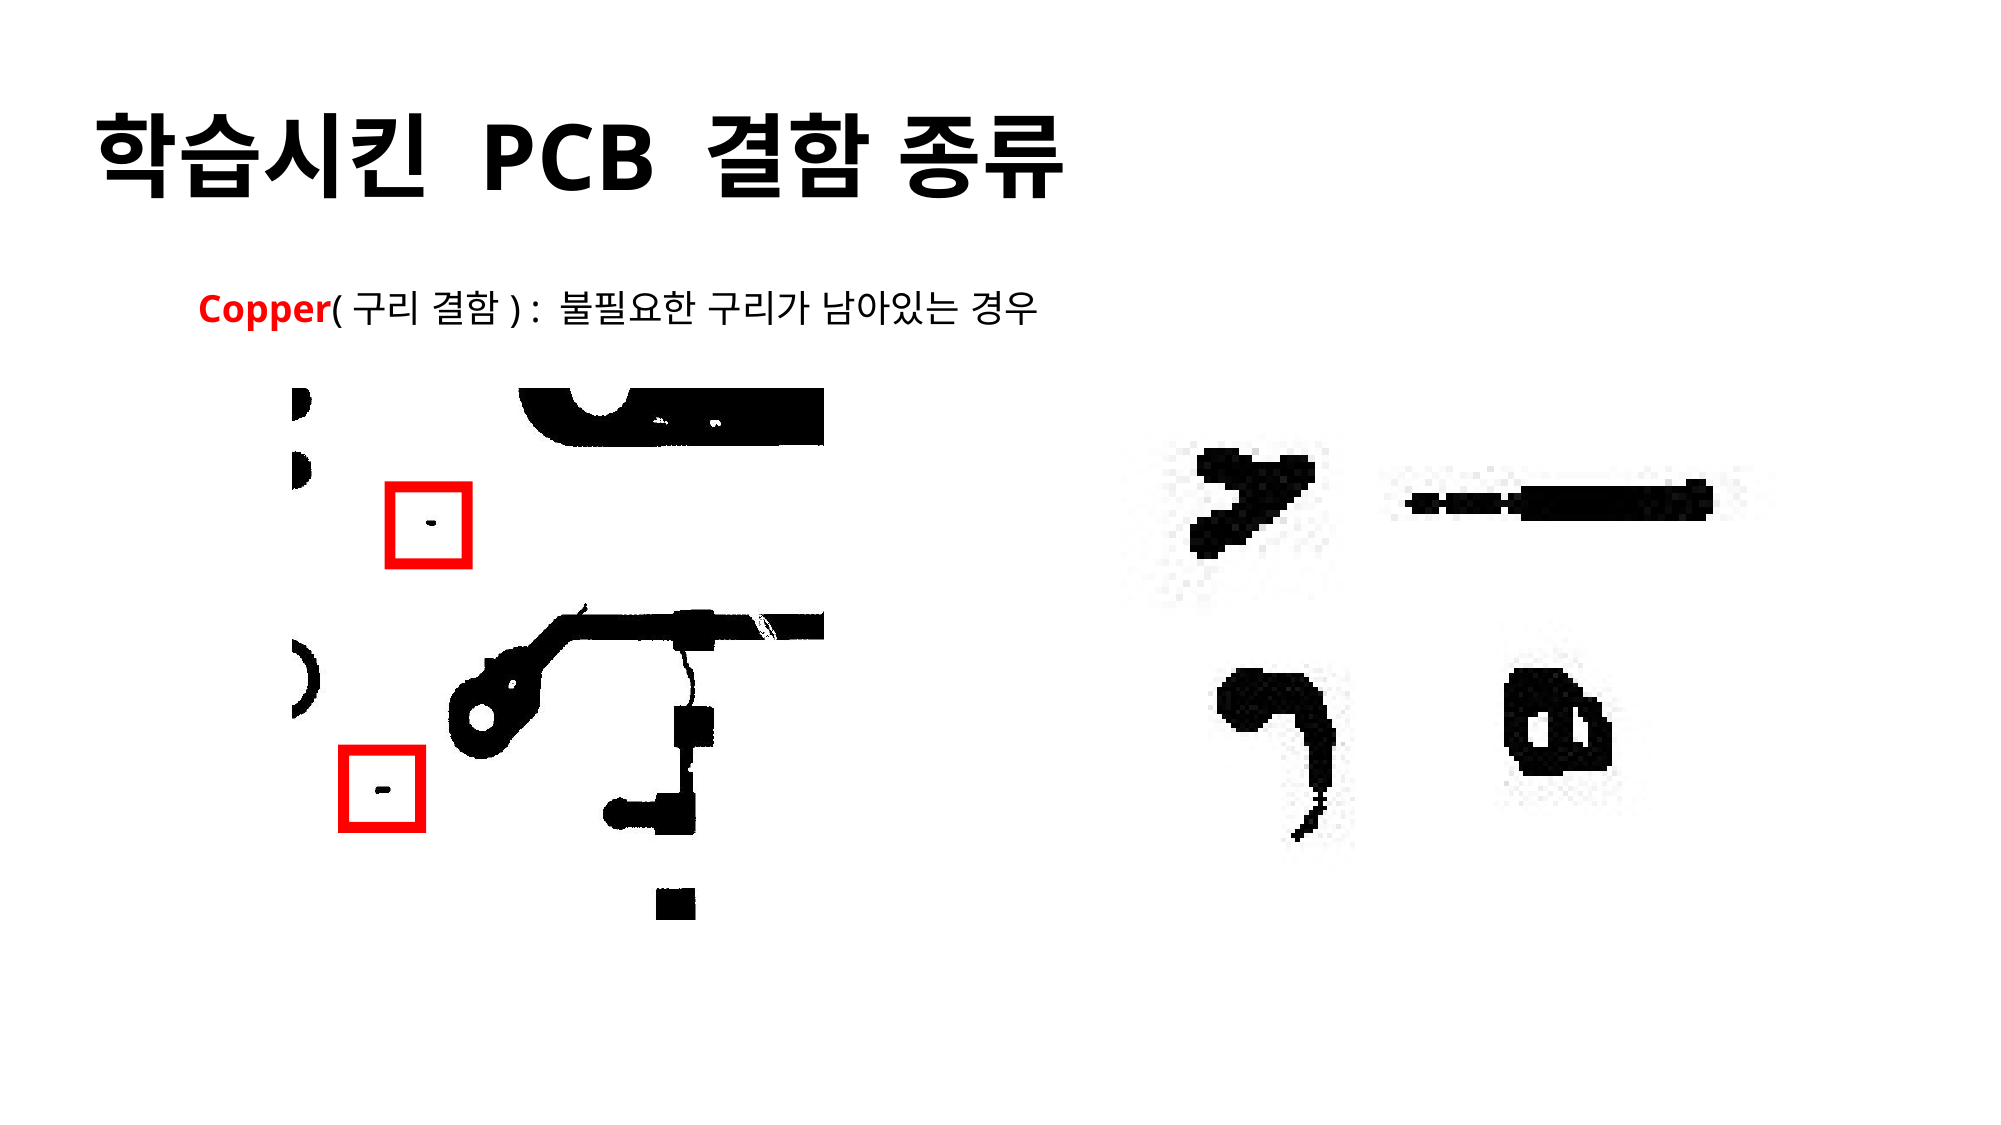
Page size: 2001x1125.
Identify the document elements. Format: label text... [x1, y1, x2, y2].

text_box Copper(구리 결함) : 불필요한 구리가 남아있는 경우 [183, 277, 1551, 337]
title 학습시킨 PCB 결함 종류 [79, 52, 1804, 270]
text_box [1121, 379, 1775, 884]
picture [292, 388, 824, 920]
